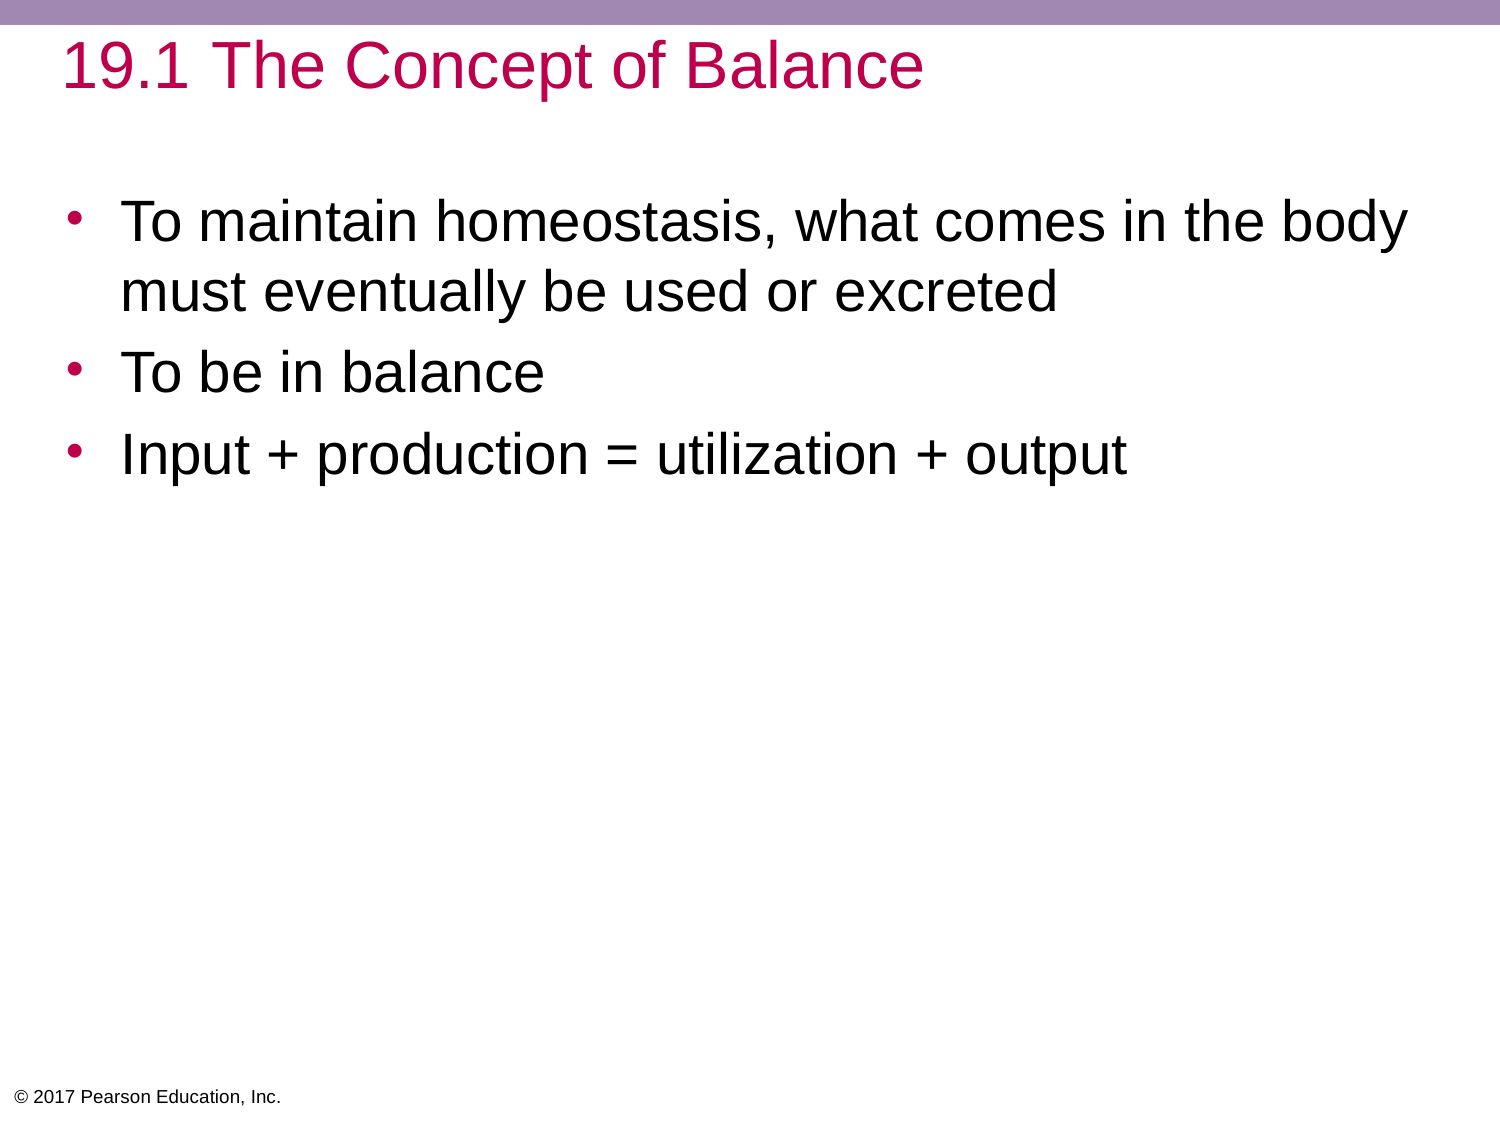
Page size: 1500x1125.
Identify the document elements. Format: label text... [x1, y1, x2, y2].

title 19.1 The Concept of Balance [46, 14, 1500, 110]
list To maintain homeostasis, what comes in the body must eventually be used or excreted To be in balance Input + production = utilization + output [49, 175, 1450, 1038]
